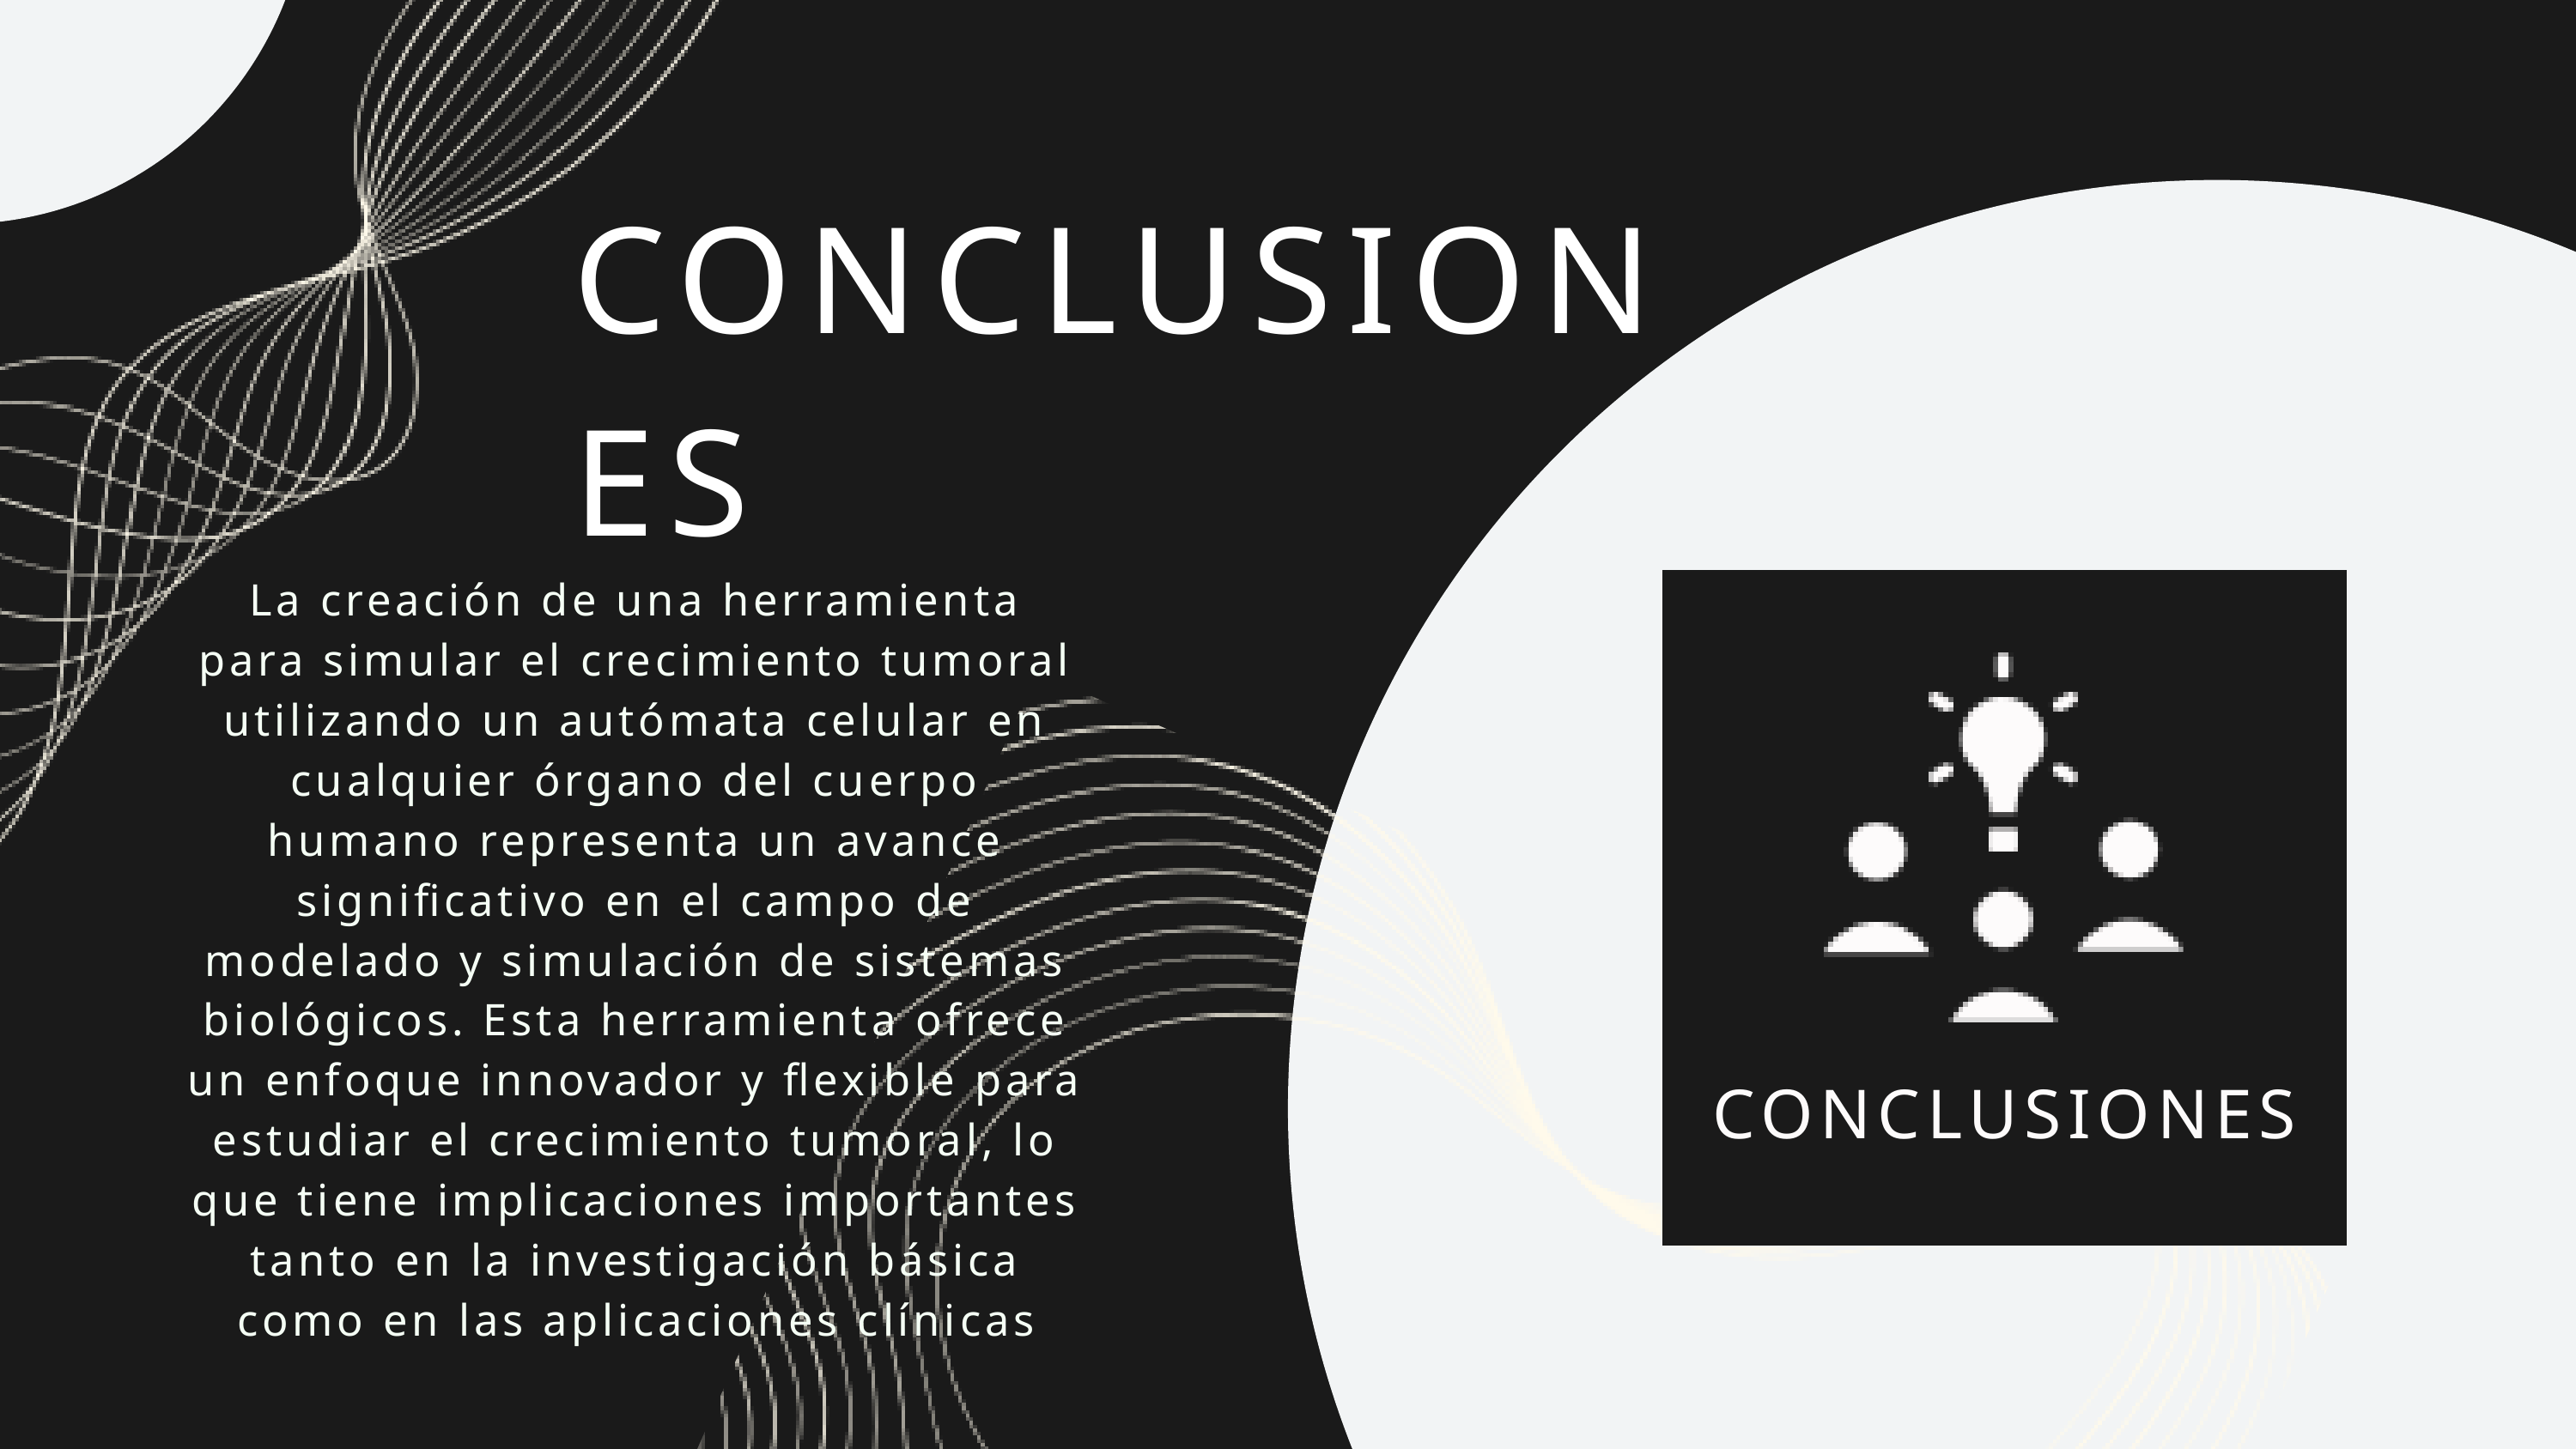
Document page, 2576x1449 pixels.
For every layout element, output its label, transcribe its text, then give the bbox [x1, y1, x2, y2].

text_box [0, 0, 309, 225]
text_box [1662, 570, 2348, 1246]
text_box La creación de una herramienta para simular el crecimiento tumoral utilizando un autómata celular en cualquier órgano del cuerpo humano representa un avance significativo en el campo de modelado y simulación de sistemas biológicos. Esta herramienta ofrece un enfoque innovador y flexible para estudiar el crecimiento tumoral, lo que tiene implicaciones importantes tanto en la investigación básica como en las aplicaciones clínicas [187, 565, 1086, 1345]
text_box [697, 694, 1281, 1449]
text_box CONCLUSIONES [573, 160, 1692, 567]
text_box [0, 0, 771, 908]
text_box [1287, 179, 2576, 1449]
